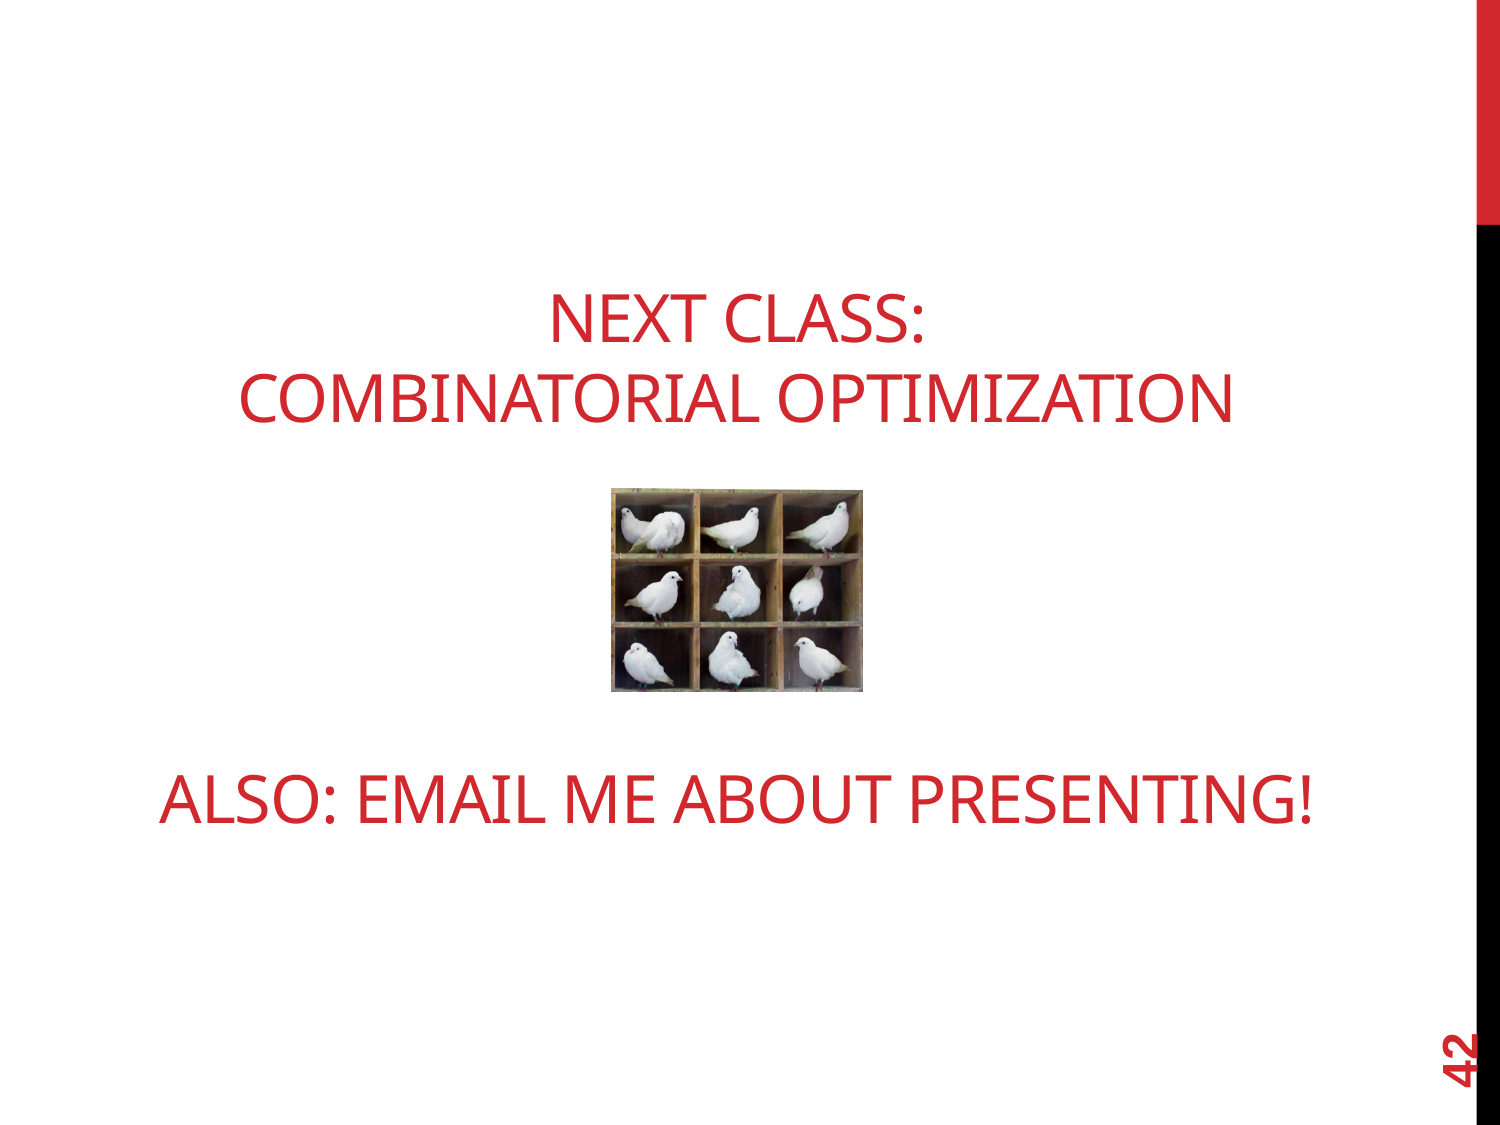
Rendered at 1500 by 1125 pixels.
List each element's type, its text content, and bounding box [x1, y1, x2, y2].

title Next class: Combinatorial Optimization Also: Email me about presenting! [0, 268, 1475, 845]
picture [611, 487, 864, 693]
slide_number 42 [1427, 887, 1488, 1104]
